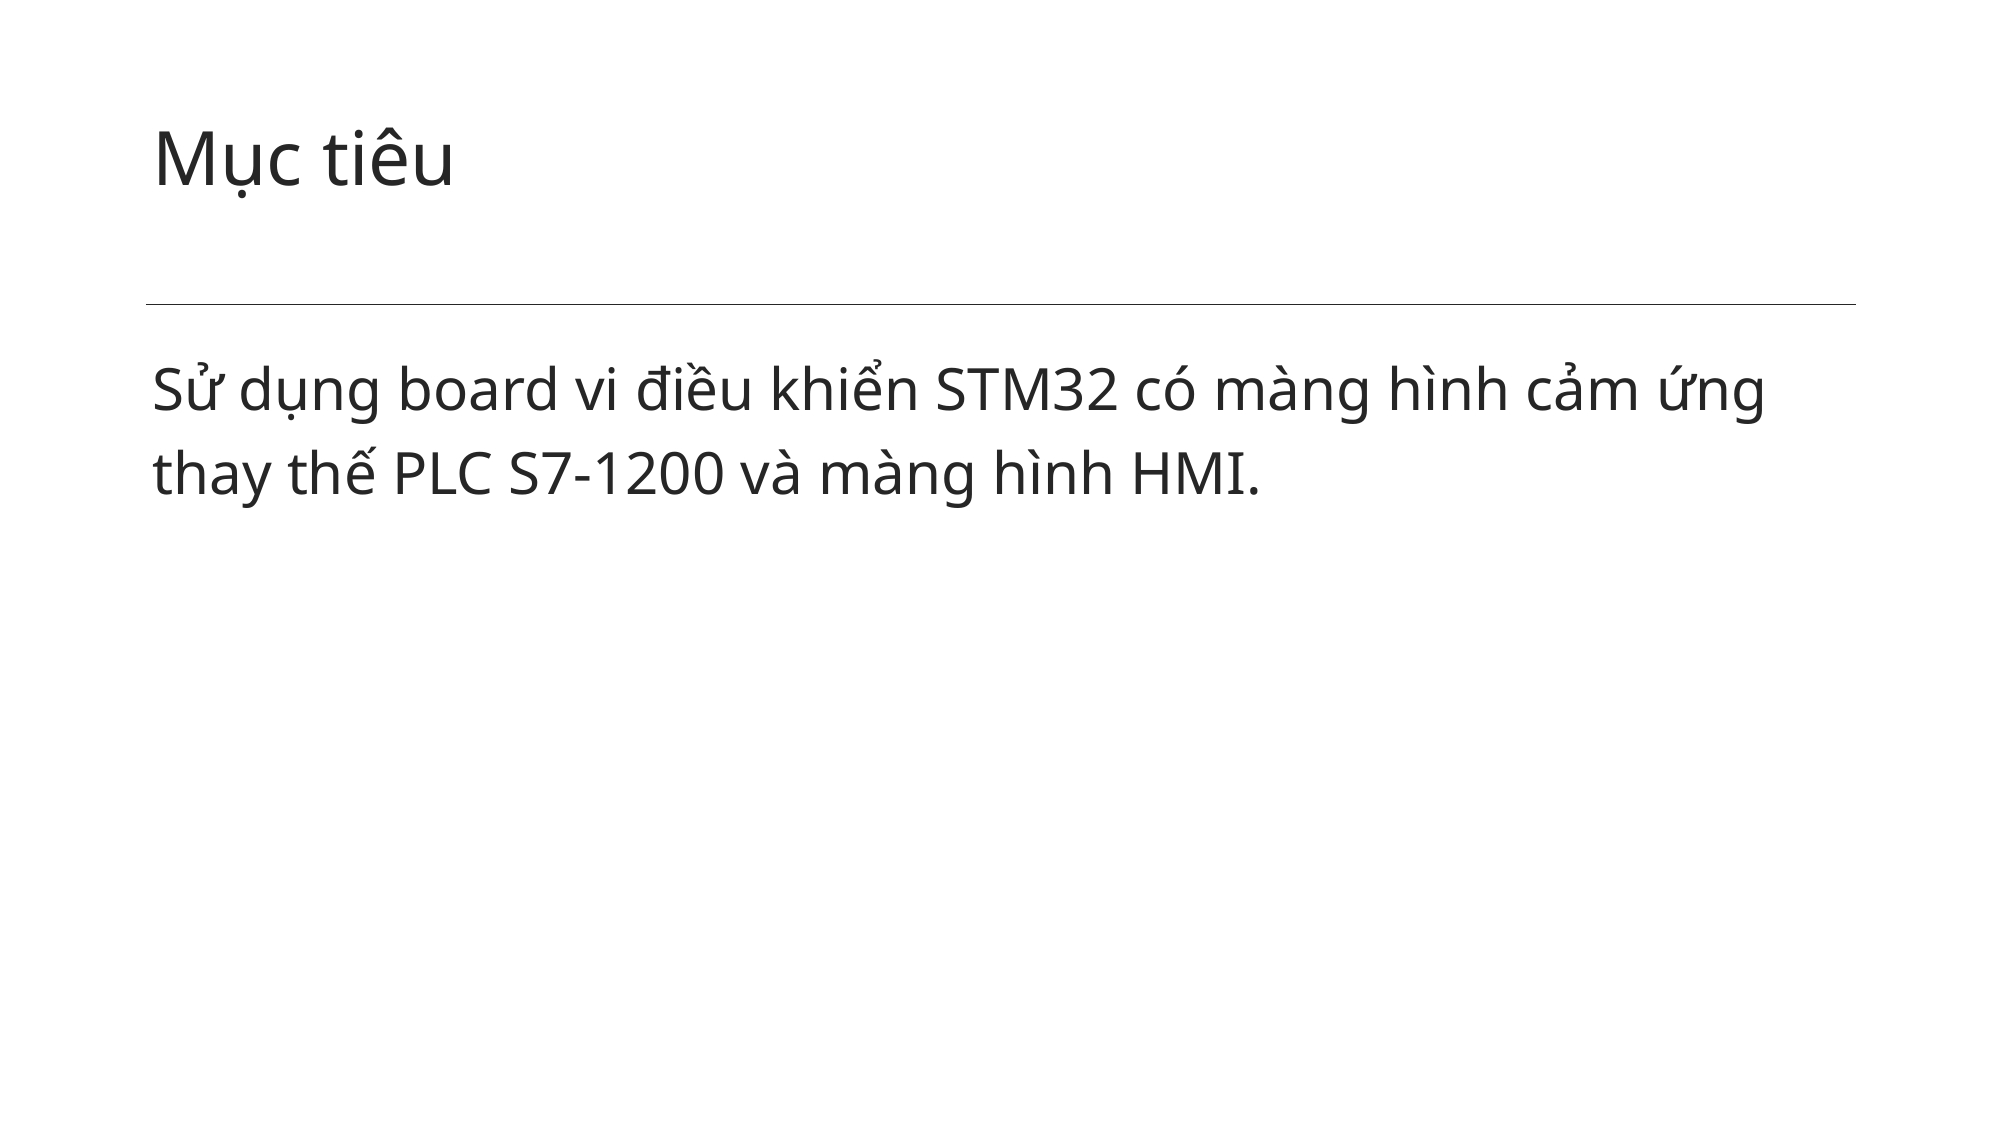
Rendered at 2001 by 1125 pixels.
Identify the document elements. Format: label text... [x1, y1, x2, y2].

list Sử dụng board vi điều khiển STM32 có màng hình cảm ứng thay thế PLC S7-1200 và màng hình HMI. [137, 331, 1863, 1029]
title Mục tiêu [137, 104, 1863, 219]
